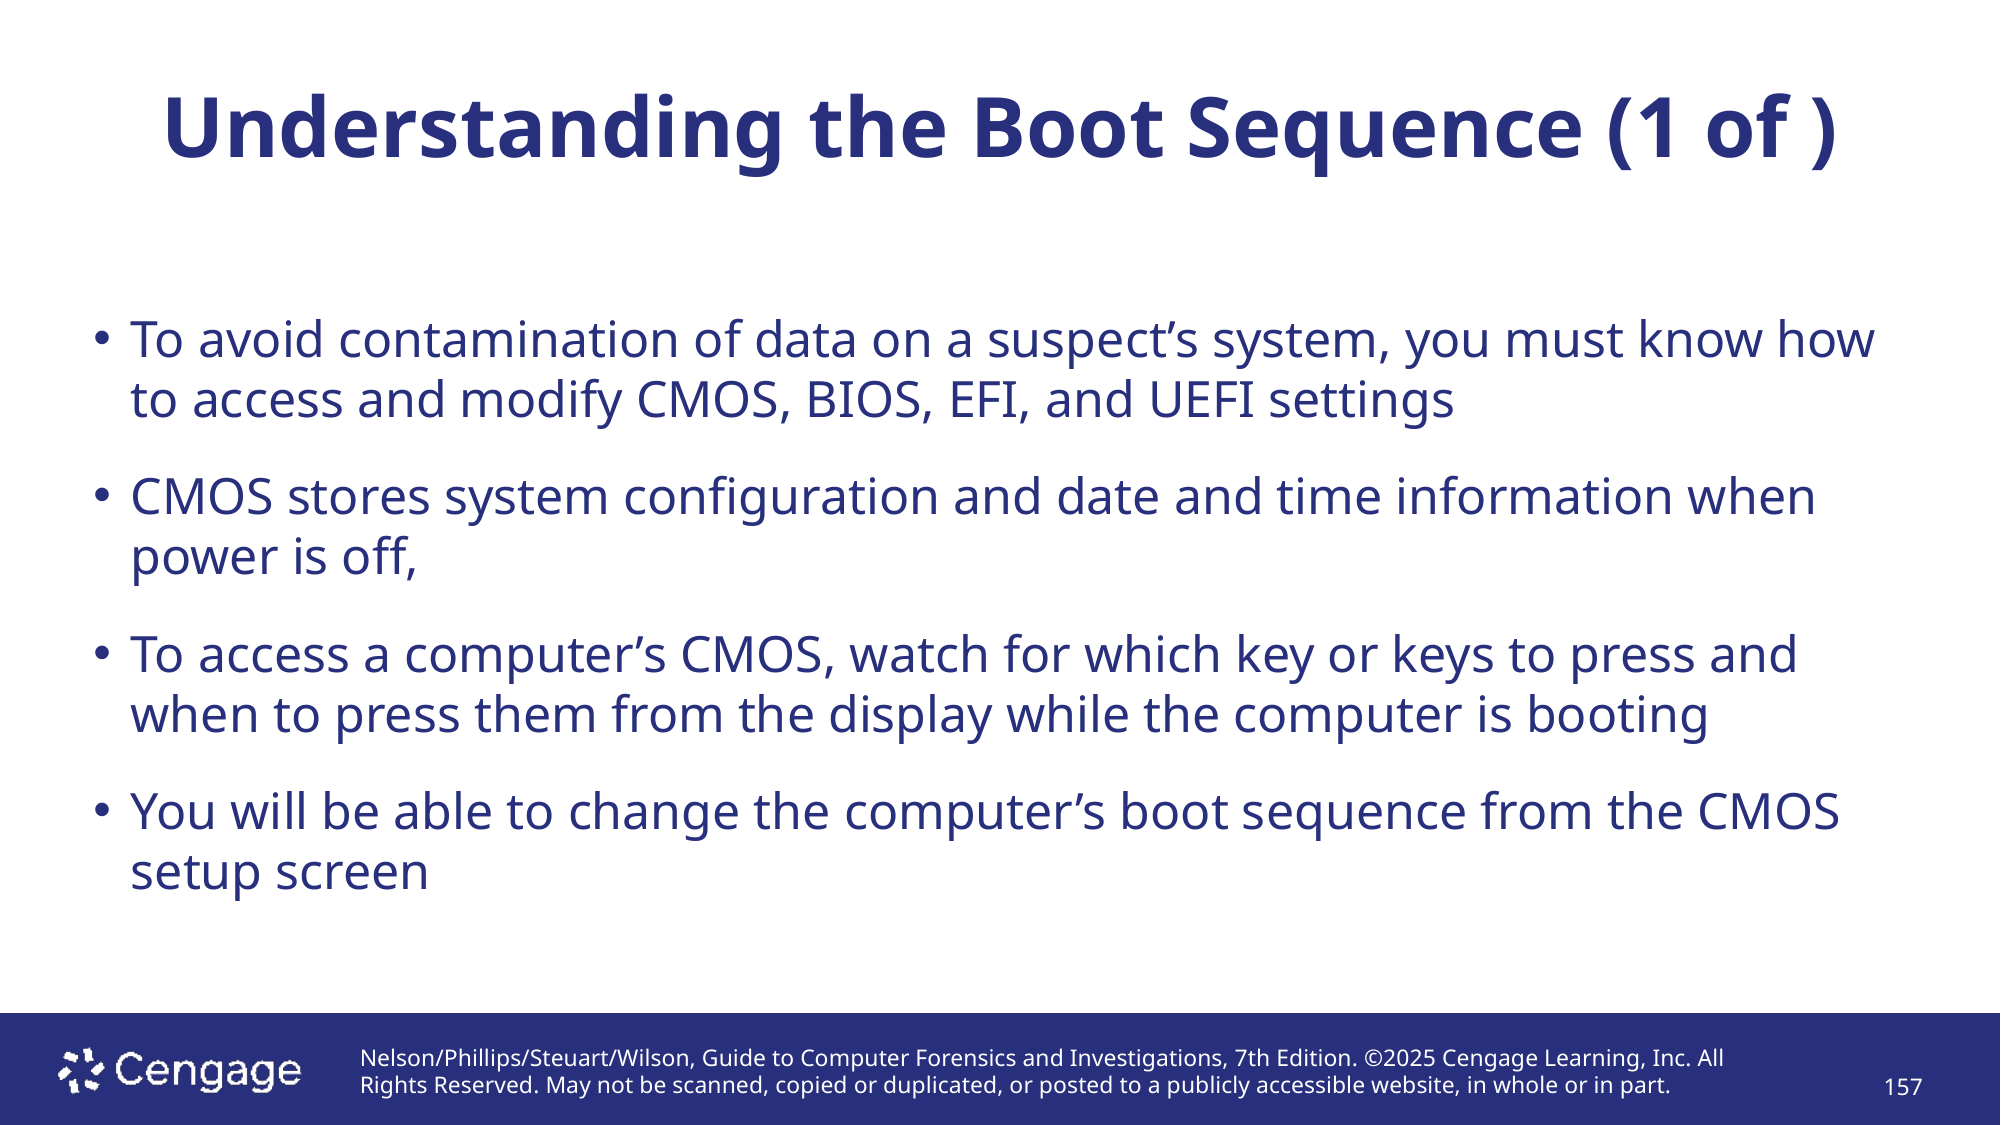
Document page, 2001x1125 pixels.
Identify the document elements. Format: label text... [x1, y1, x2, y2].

title Understanding the Boot Sequence (1 of ) [78, 77, 1923, 278]
picture [30, 1020, 329, 1122]
list To avoid contamination of data on a suspect’s system, you must know how to access and modify CMOS, BIOS, EFI, and UEFI settings CMOS stores system configuration and date and time information when power is off, To access a computer’s CMOS, watch for which key or keys to press and when to press them from the display while the computer is booting You will be able to change the computer’s boot sequence from the CMOS setup screen [78, 299, 1923, 1014]
